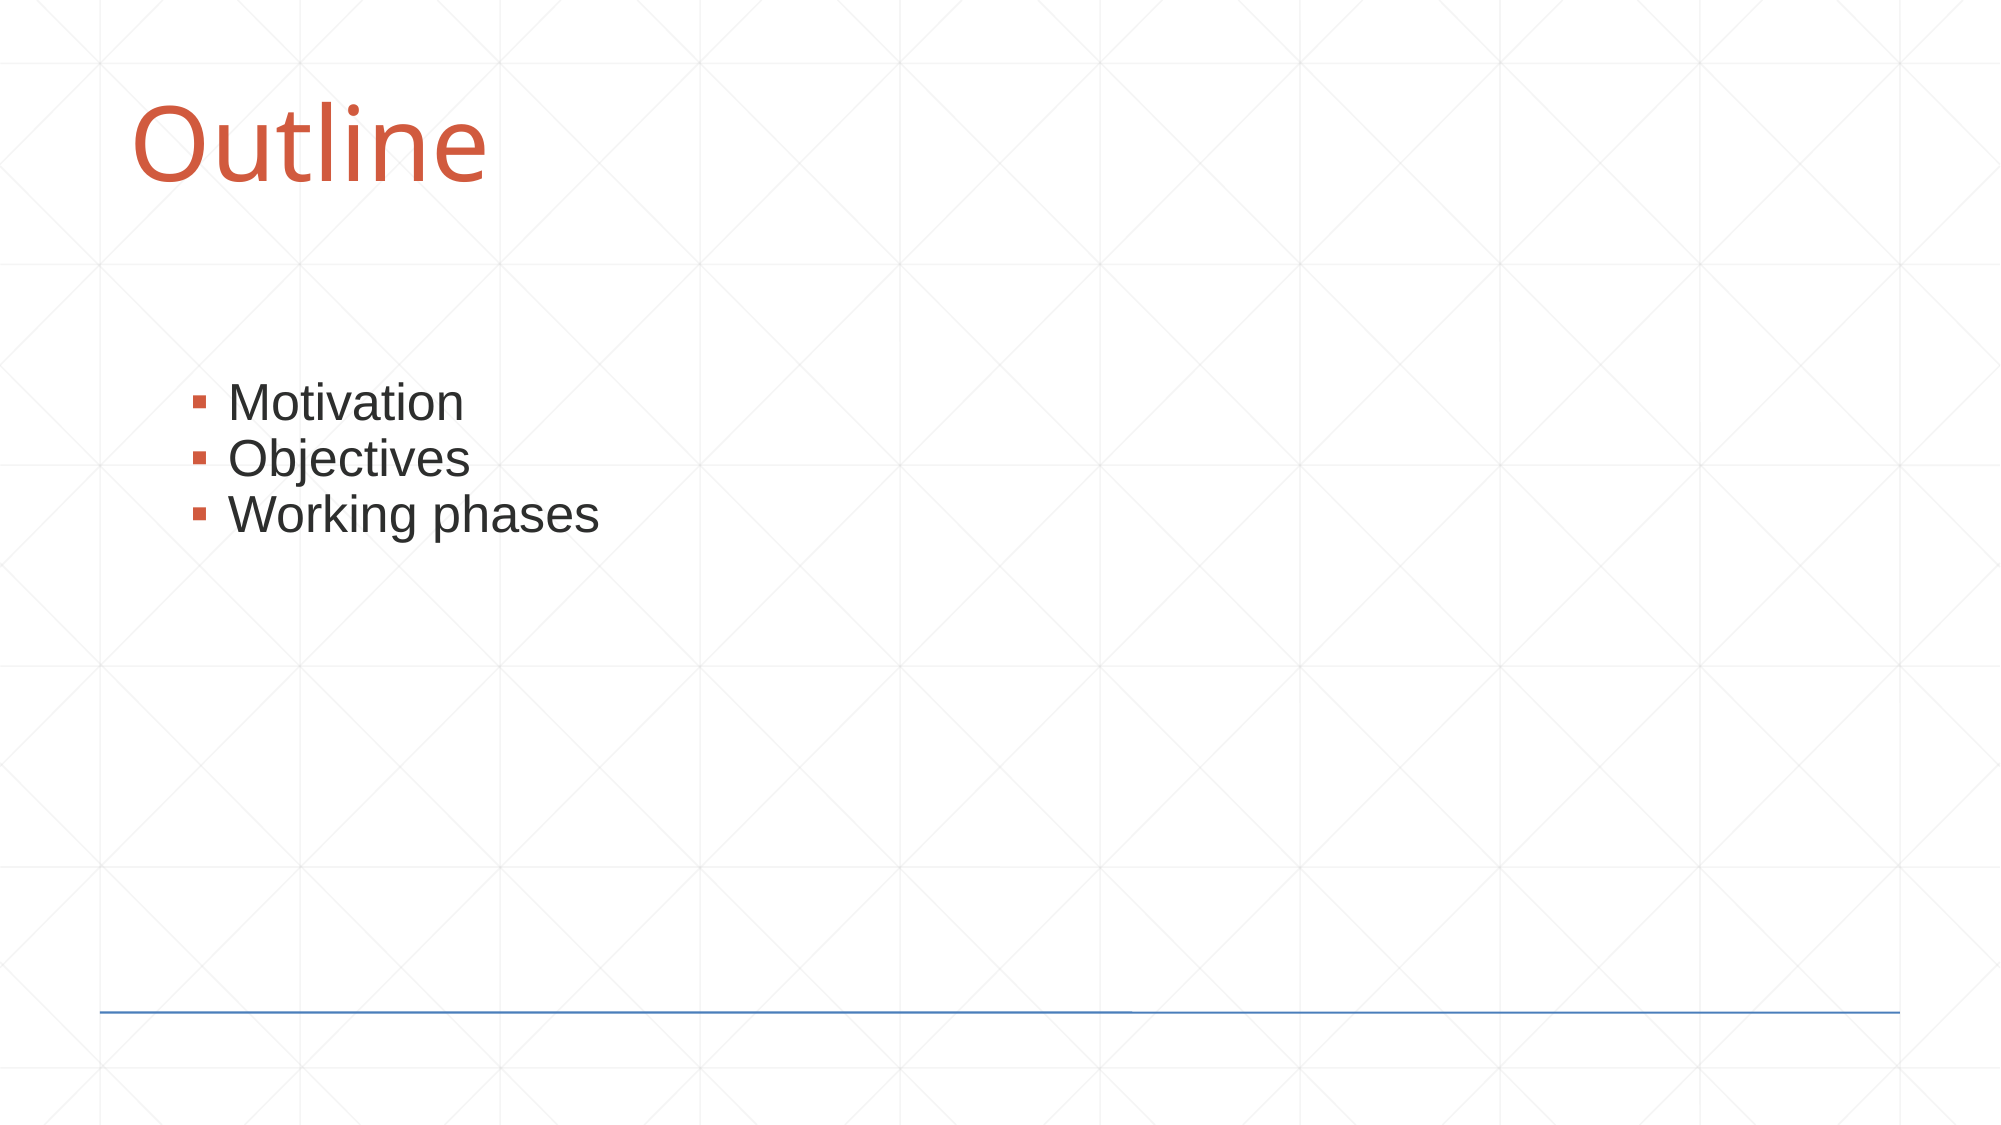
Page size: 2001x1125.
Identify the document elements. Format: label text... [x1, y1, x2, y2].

text_box Outline [115, 125, 1690, 322]
text_box Motivation Objectives Working phases [175, 368, 1751, 837]
